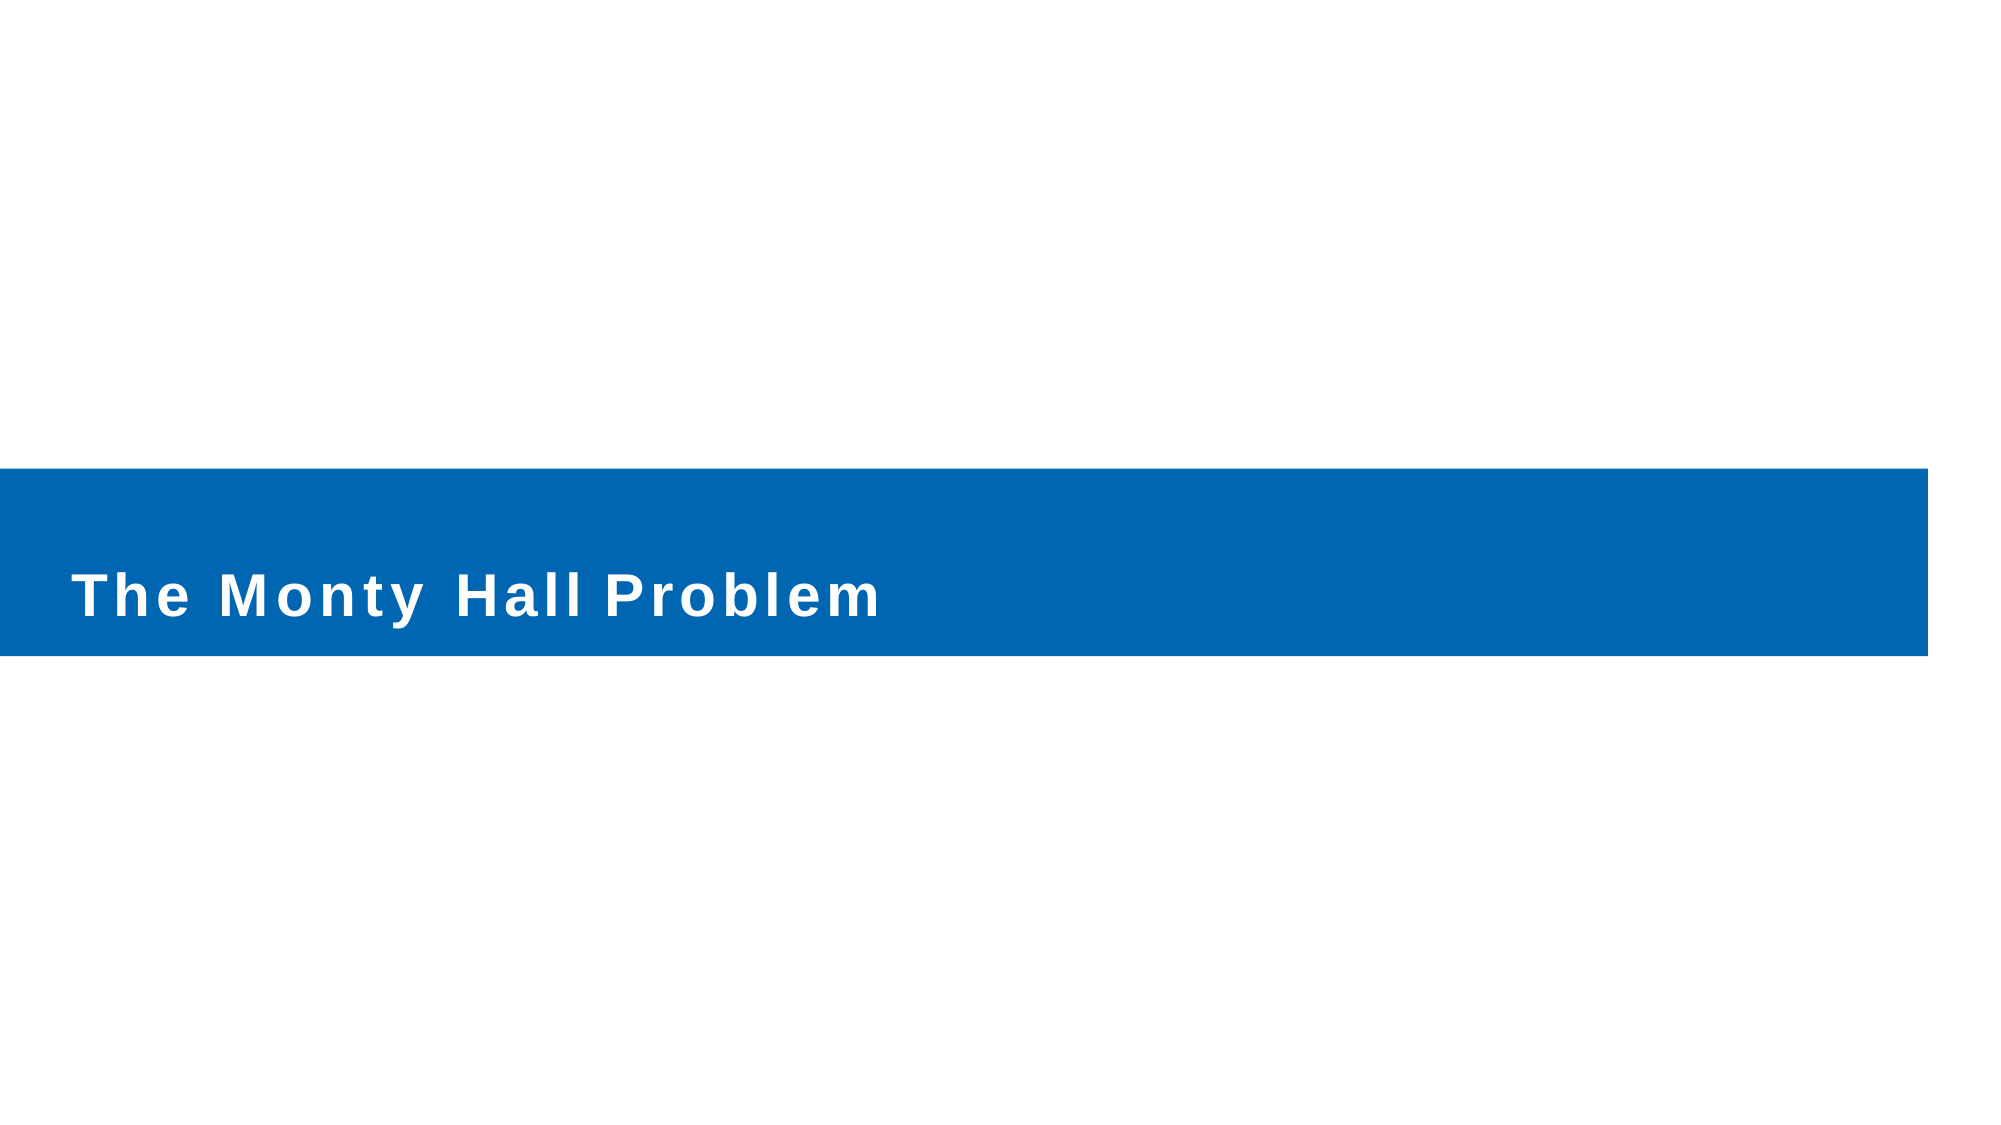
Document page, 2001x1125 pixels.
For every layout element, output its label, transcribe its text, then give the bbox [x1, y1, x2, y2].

title The Monty Hall Problem [68, 495, 892, 687]
